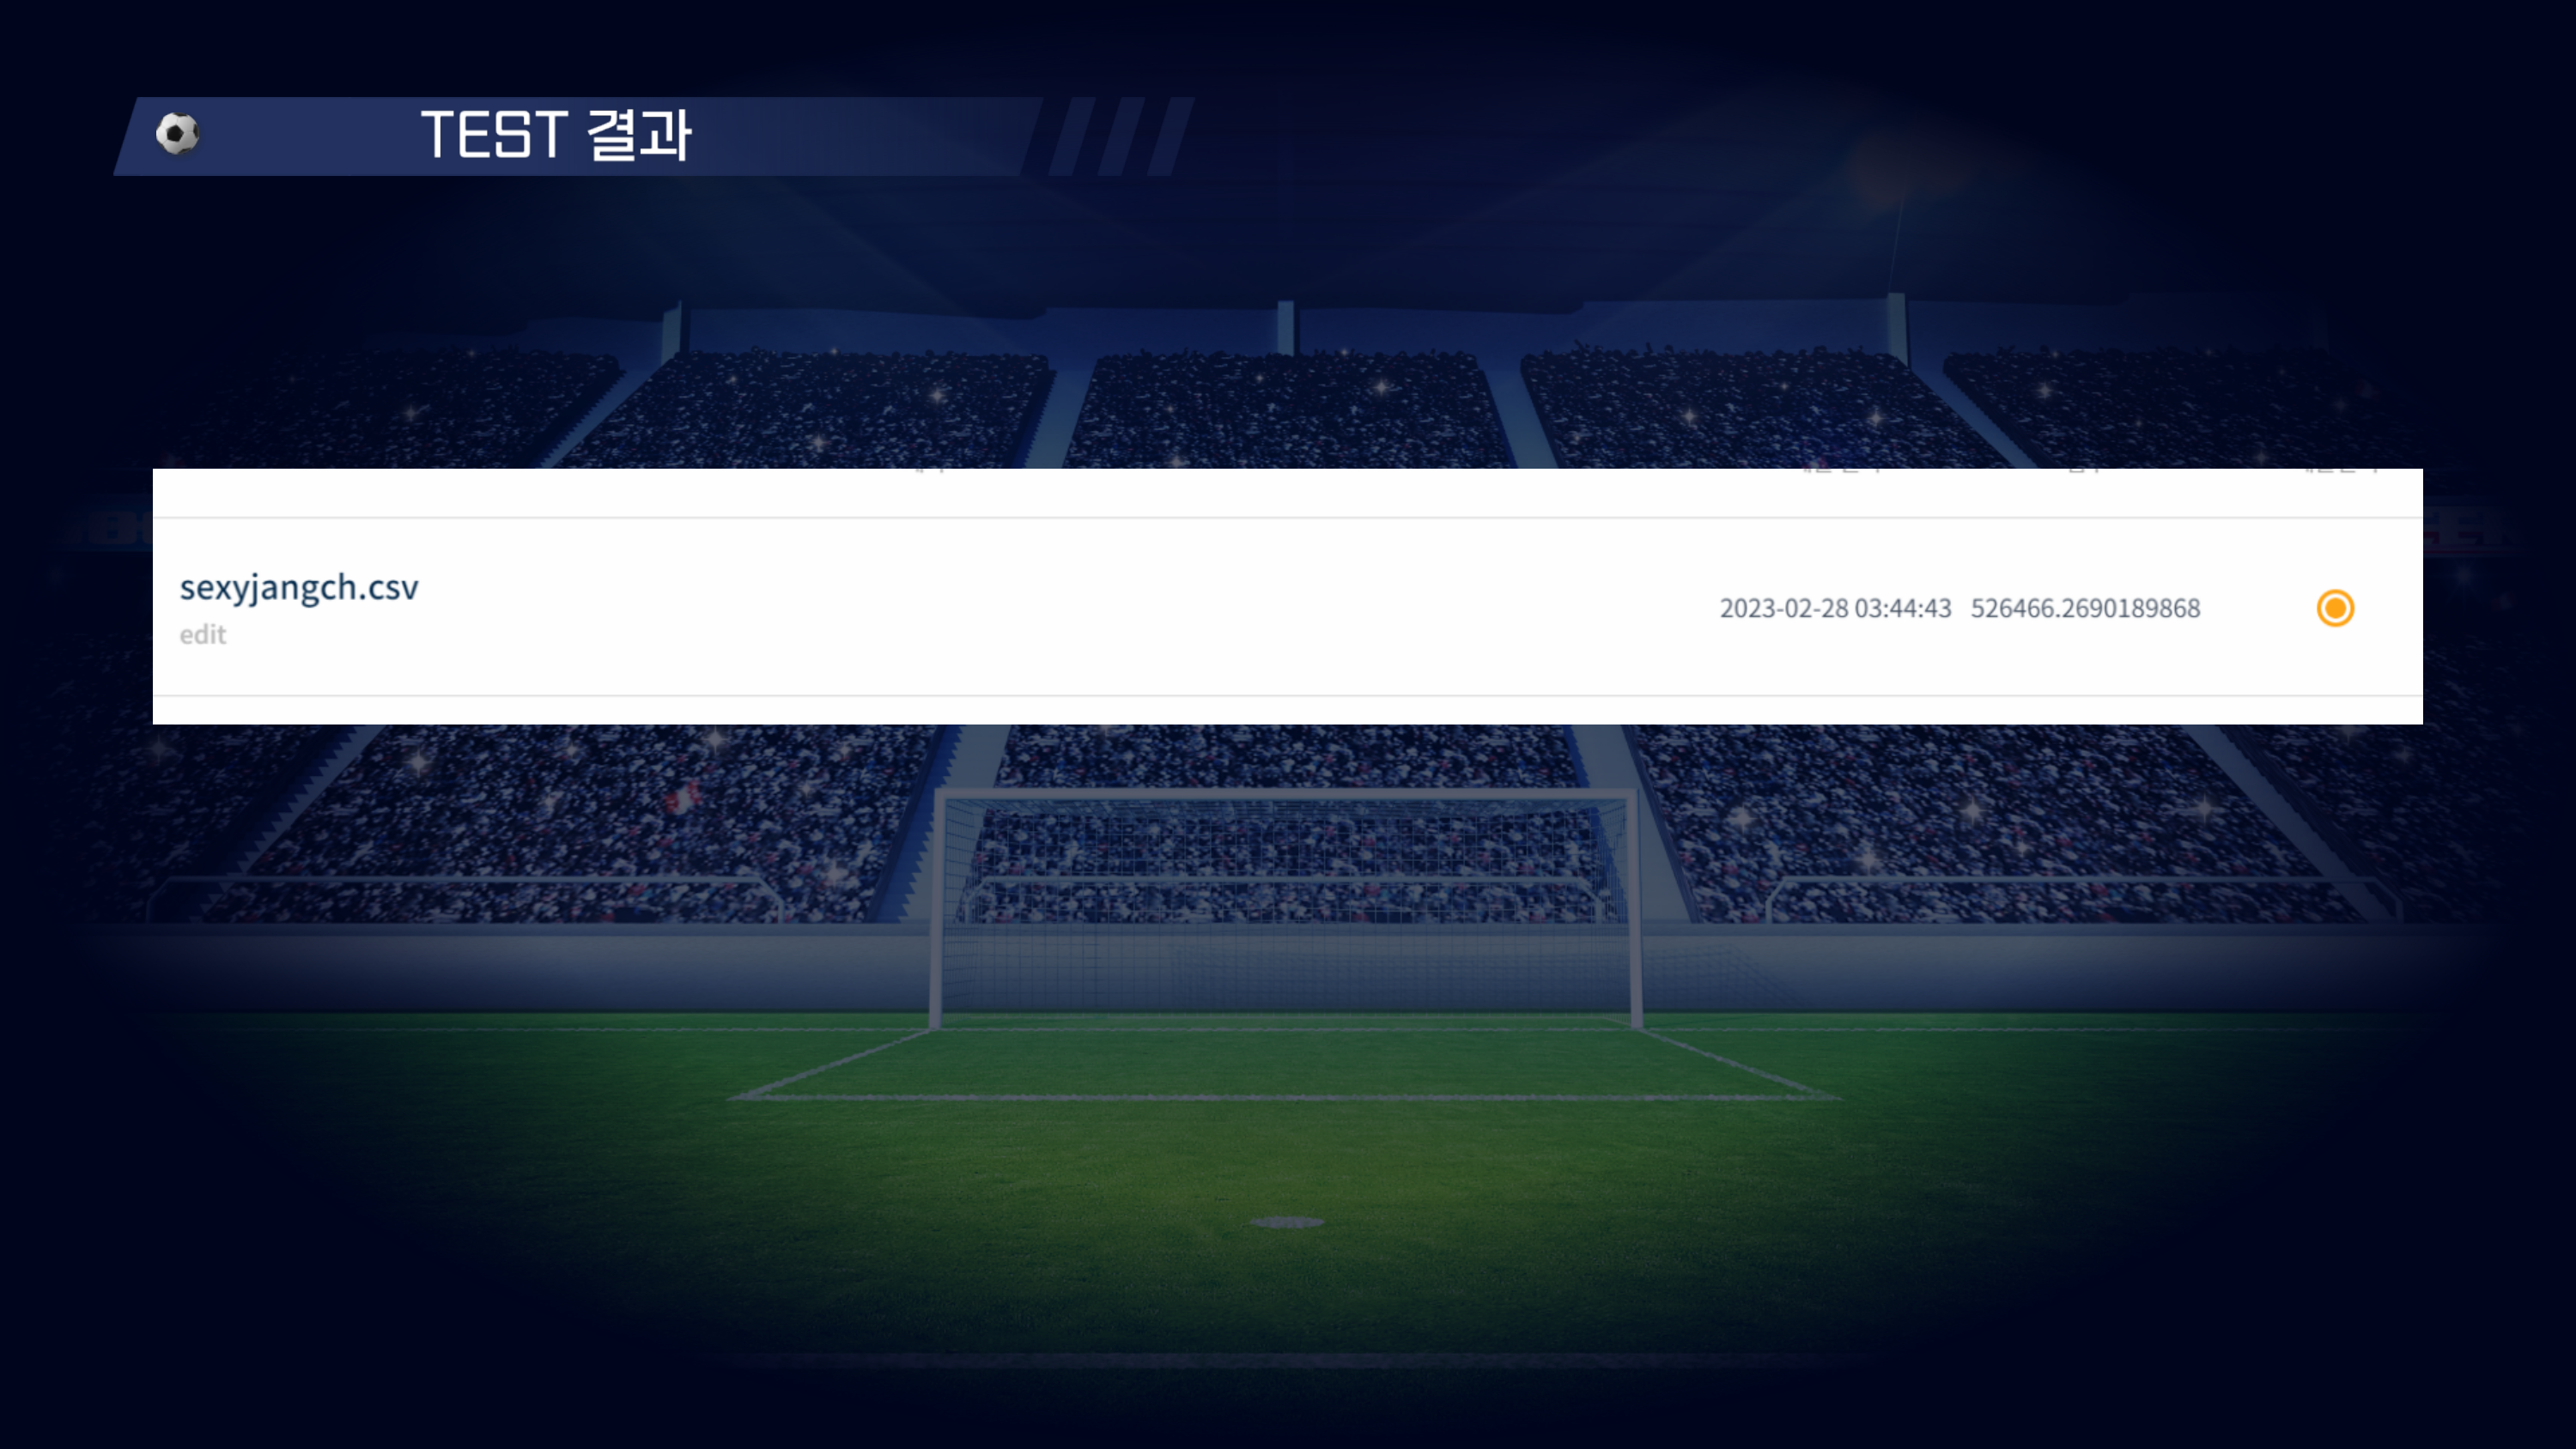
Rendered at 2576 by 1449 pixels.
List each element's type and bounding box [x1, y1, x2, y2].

text_box [723, 96, 1195, 177]
text_box [0, 0, 2576, 1449]
text_box [153, 468, 2423, 724]
text_box [156, 112, 199, 155]
picture [409, 88, 720, 188]
text_box [113, 96, 404, 177]
